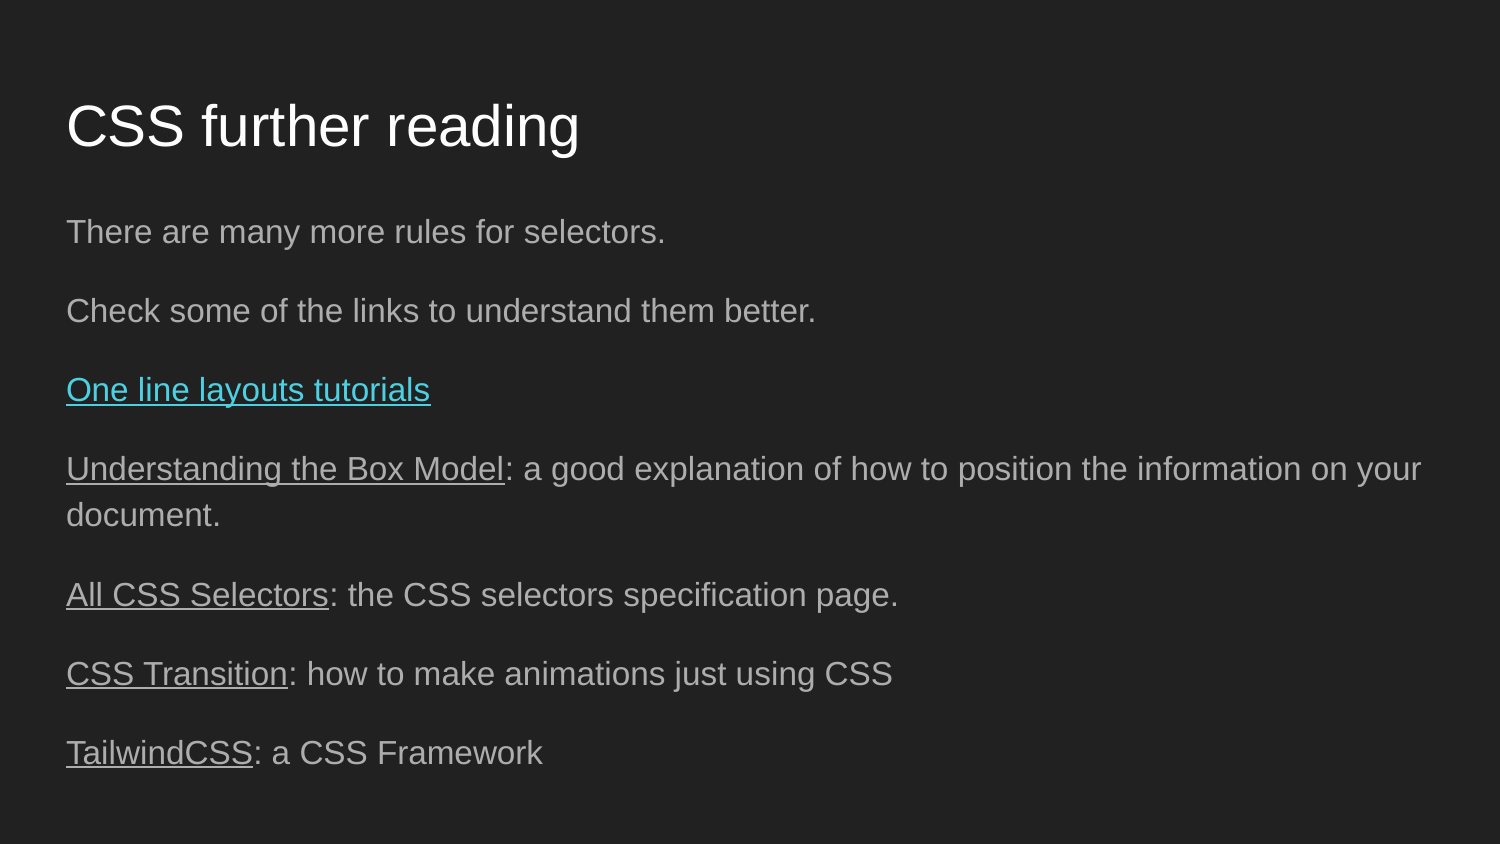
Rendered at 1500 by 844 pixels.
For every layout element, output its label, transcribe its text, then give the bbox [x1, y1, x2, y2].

list There are many more rules for selectors. Check some of the links to understand them better. One line layouts tutorials Understanding the Box Model: a good explanation of how to position the information on your document. All CSS Selectors: the CSS selectors specification page. CSS Transition: how to make animations just using CSS TailwindCSS: a CSS Framework [51, 189, 1449, 804]
title CSS further reading [51, 72, 1449, 167]
